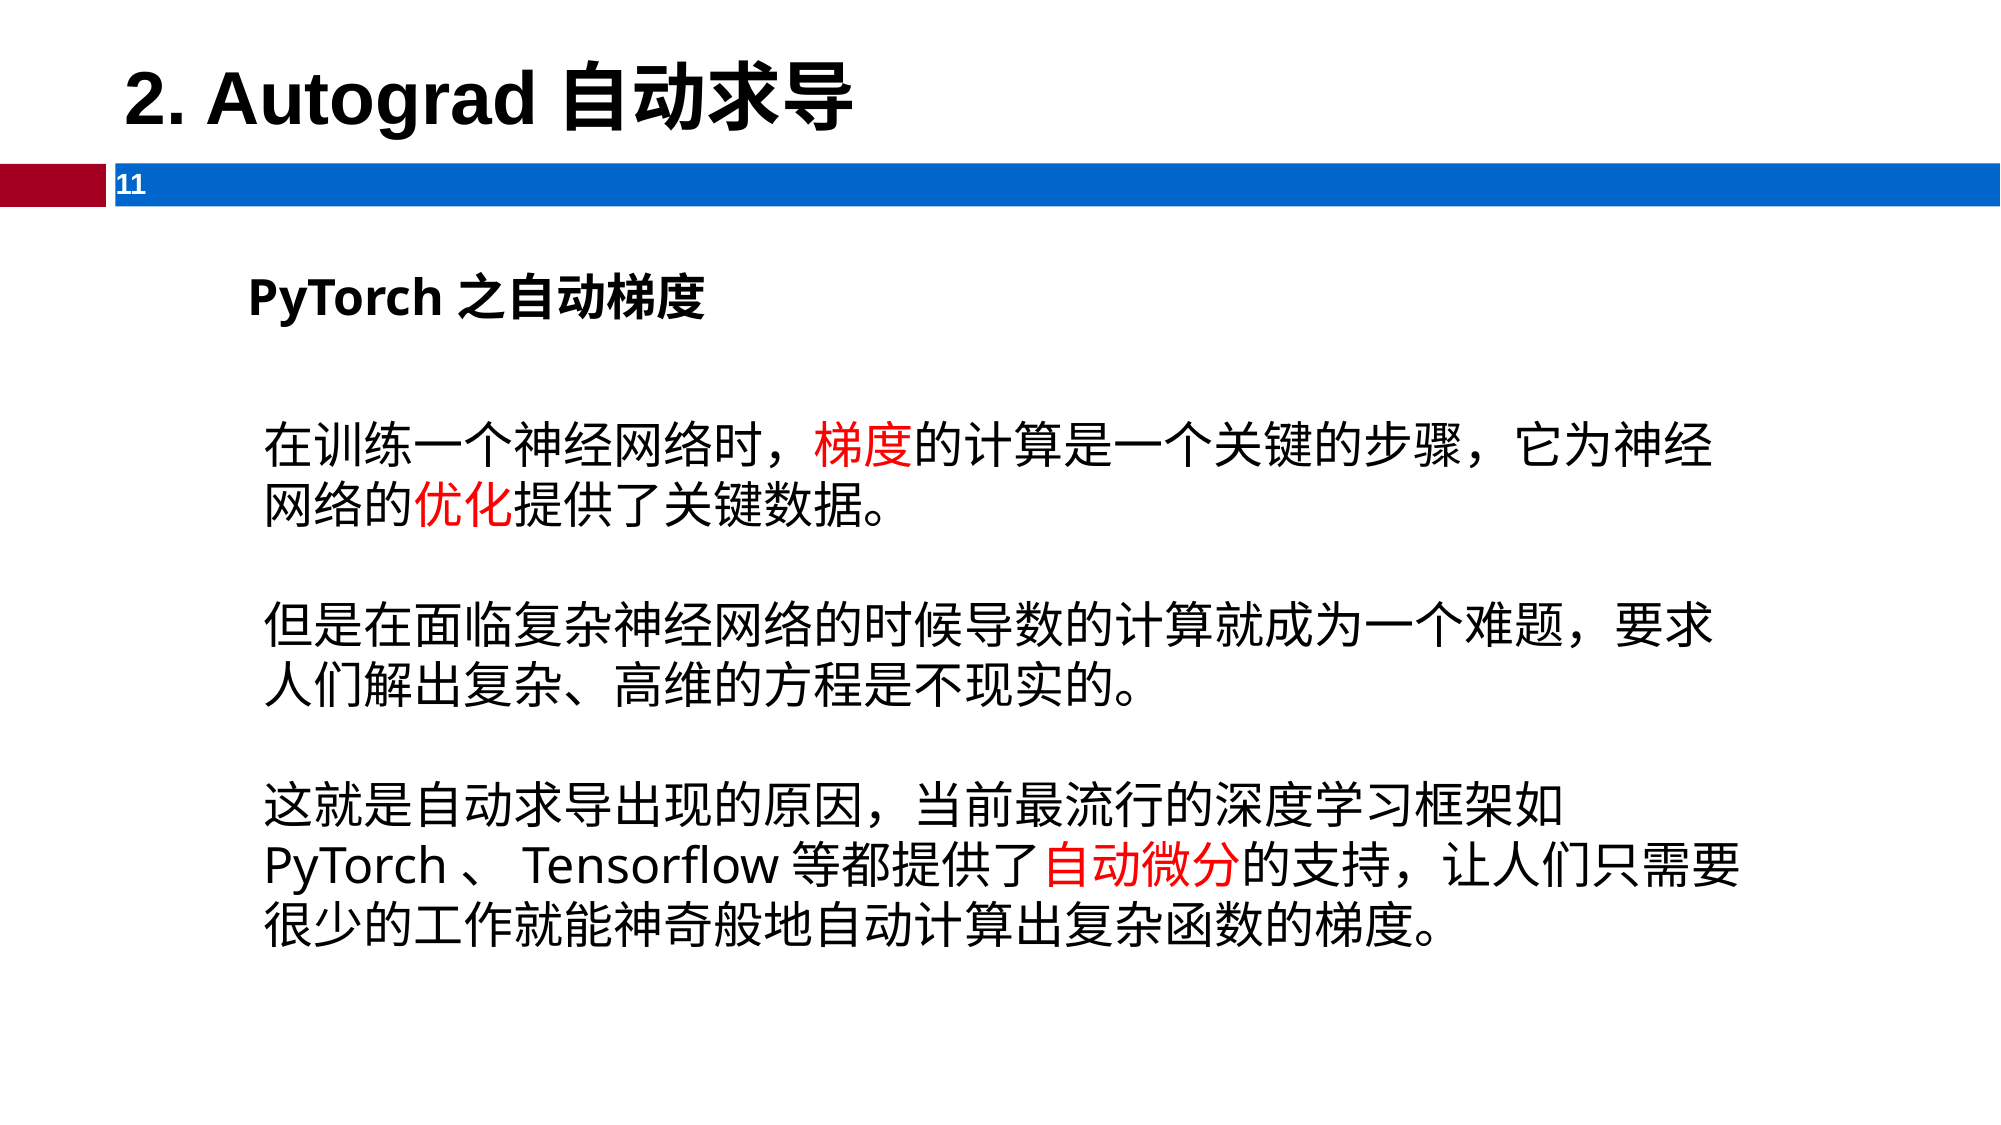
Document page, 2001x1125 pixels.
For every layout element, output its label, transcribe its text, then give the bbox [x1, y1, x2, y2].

text_box 在训练一个神经网络时，梯度的计算是一个关键的步骤，它为神经网络的优化提供了关键数据。 但是在面临复杂神经网络的时候导数的计算就成为一个难题，要求人们解出复杂、高维的方程是不现实的。 这就是自动求导出现的原因，当前最流行的深度学习框架如PyTorch、Tensorflow等都提供了自动微分的支持，让人们只需要很少的工作就能神奇般地自动计算出复杂函数的梯度。 [248, 406, 1777, 961]
text_box PyTorch之自动梯度 [232, 257, 757, 333]
title 2. Autograd自动求导 [109, 38, 2000, 150]
